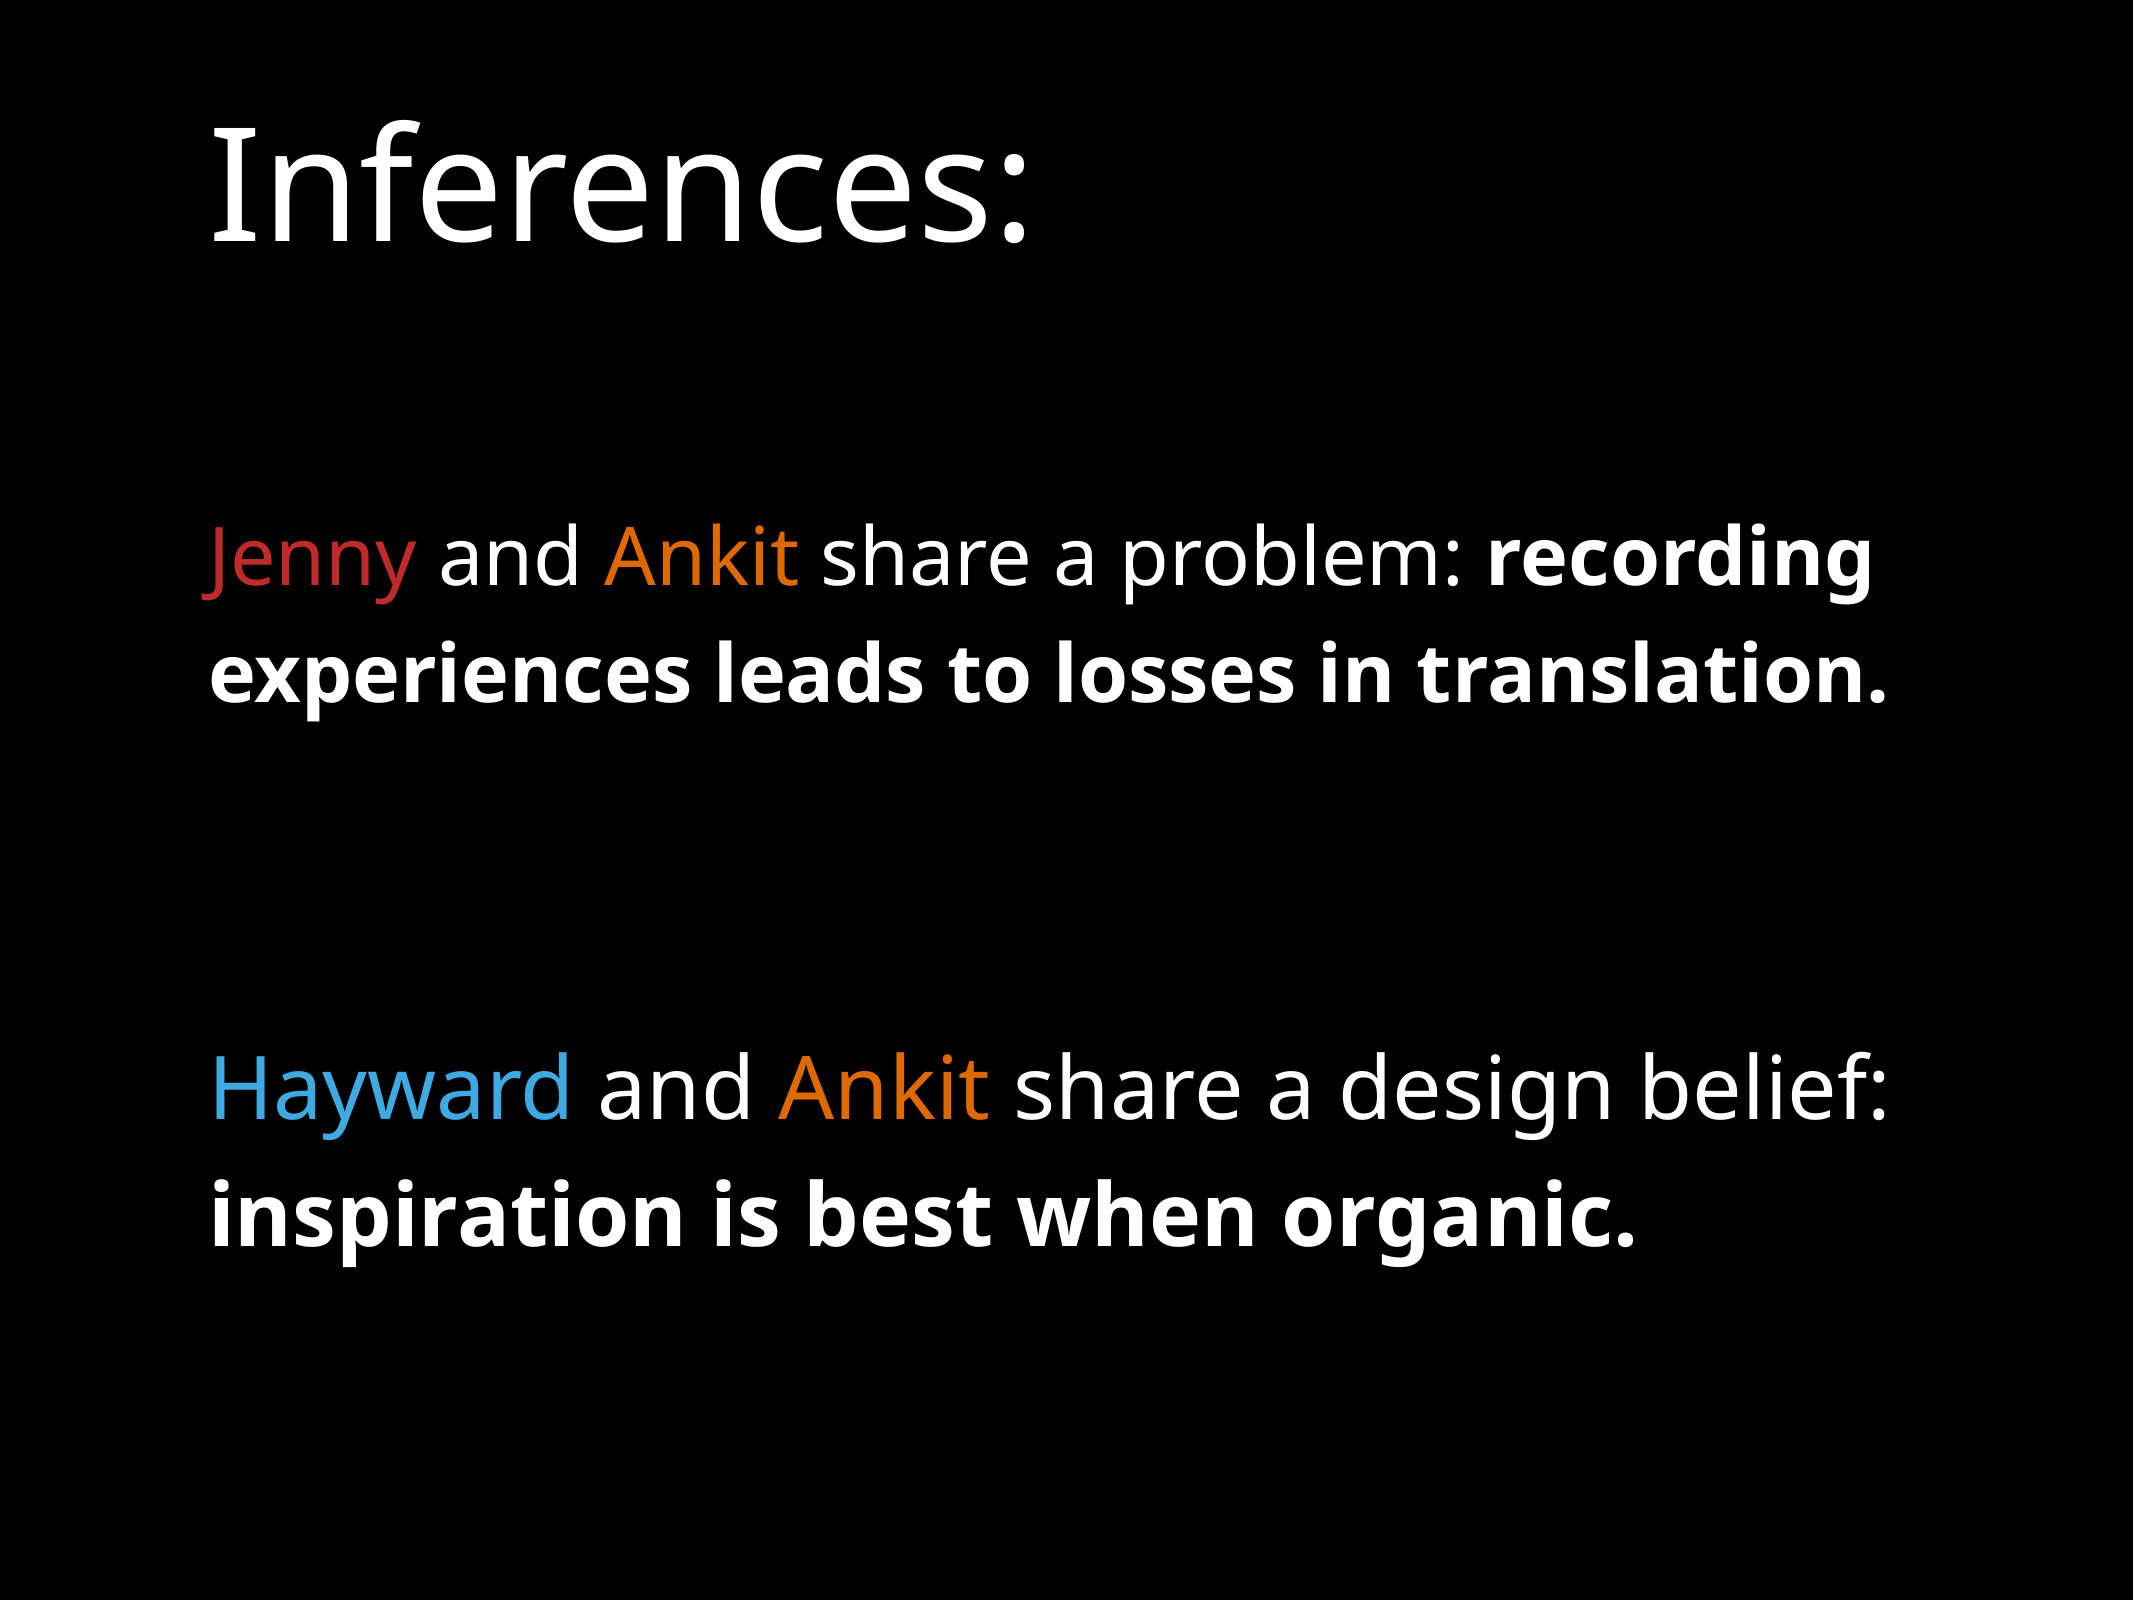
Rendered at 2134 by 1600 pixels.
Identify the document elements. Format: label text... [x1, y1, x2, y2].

text_box Jenny and Ankit share a problem: recording experiences leads to losses in translation. [208, 485, 1925, 827]
title Inferences: [207, 47, 1926, 274]
text_box Hayward and Ankit share a design belief: inspiration is best when organic. [208, 1010, 1925, 1353]
